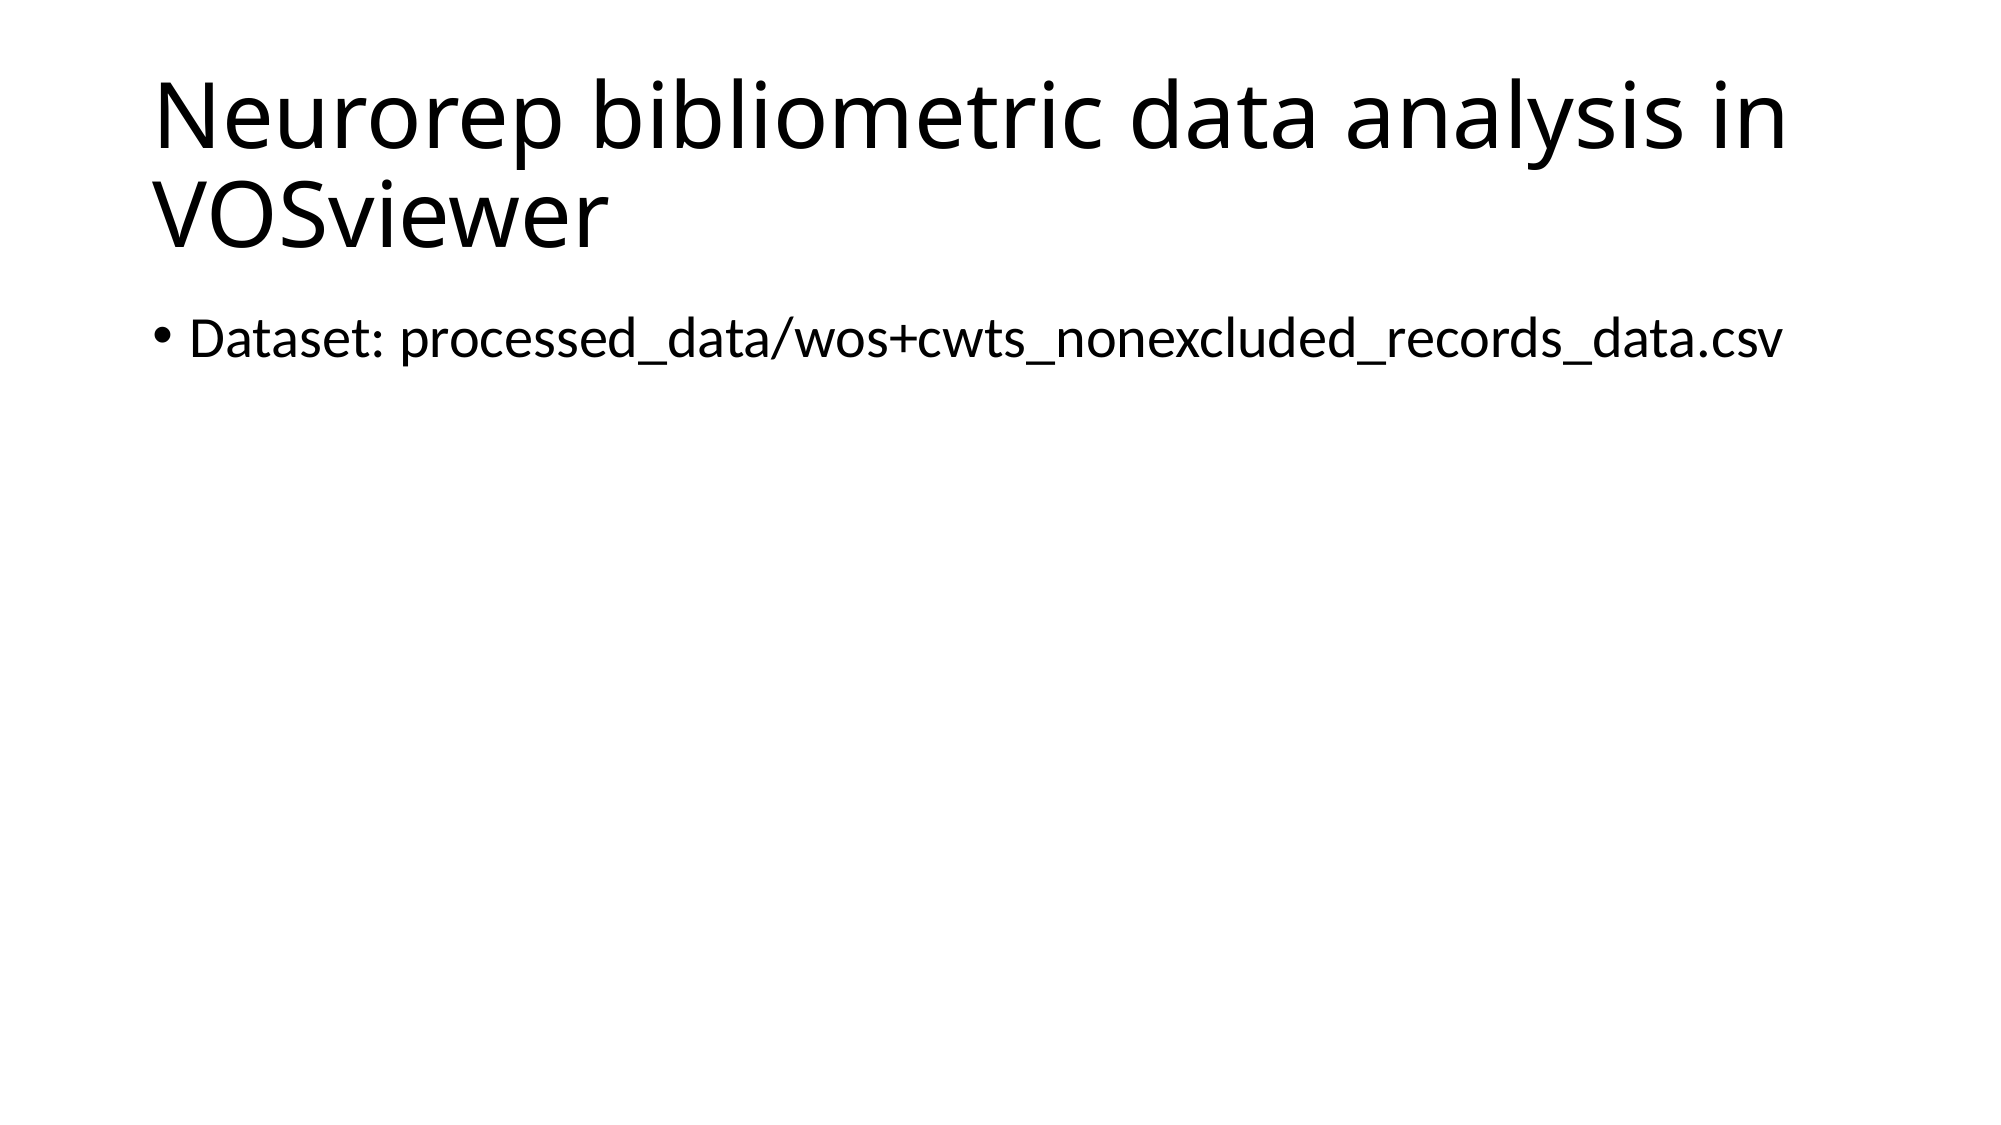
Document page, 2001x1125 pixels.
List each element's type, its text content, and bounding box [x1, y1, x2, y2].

list Dataset: processed_data/wos+cwts_nonexcluded_records_data.csv [137, 299, 1863, 1014]
title Neurorep bibliometric data analysis in VOSviewer [137, 59, 1863, 278]
